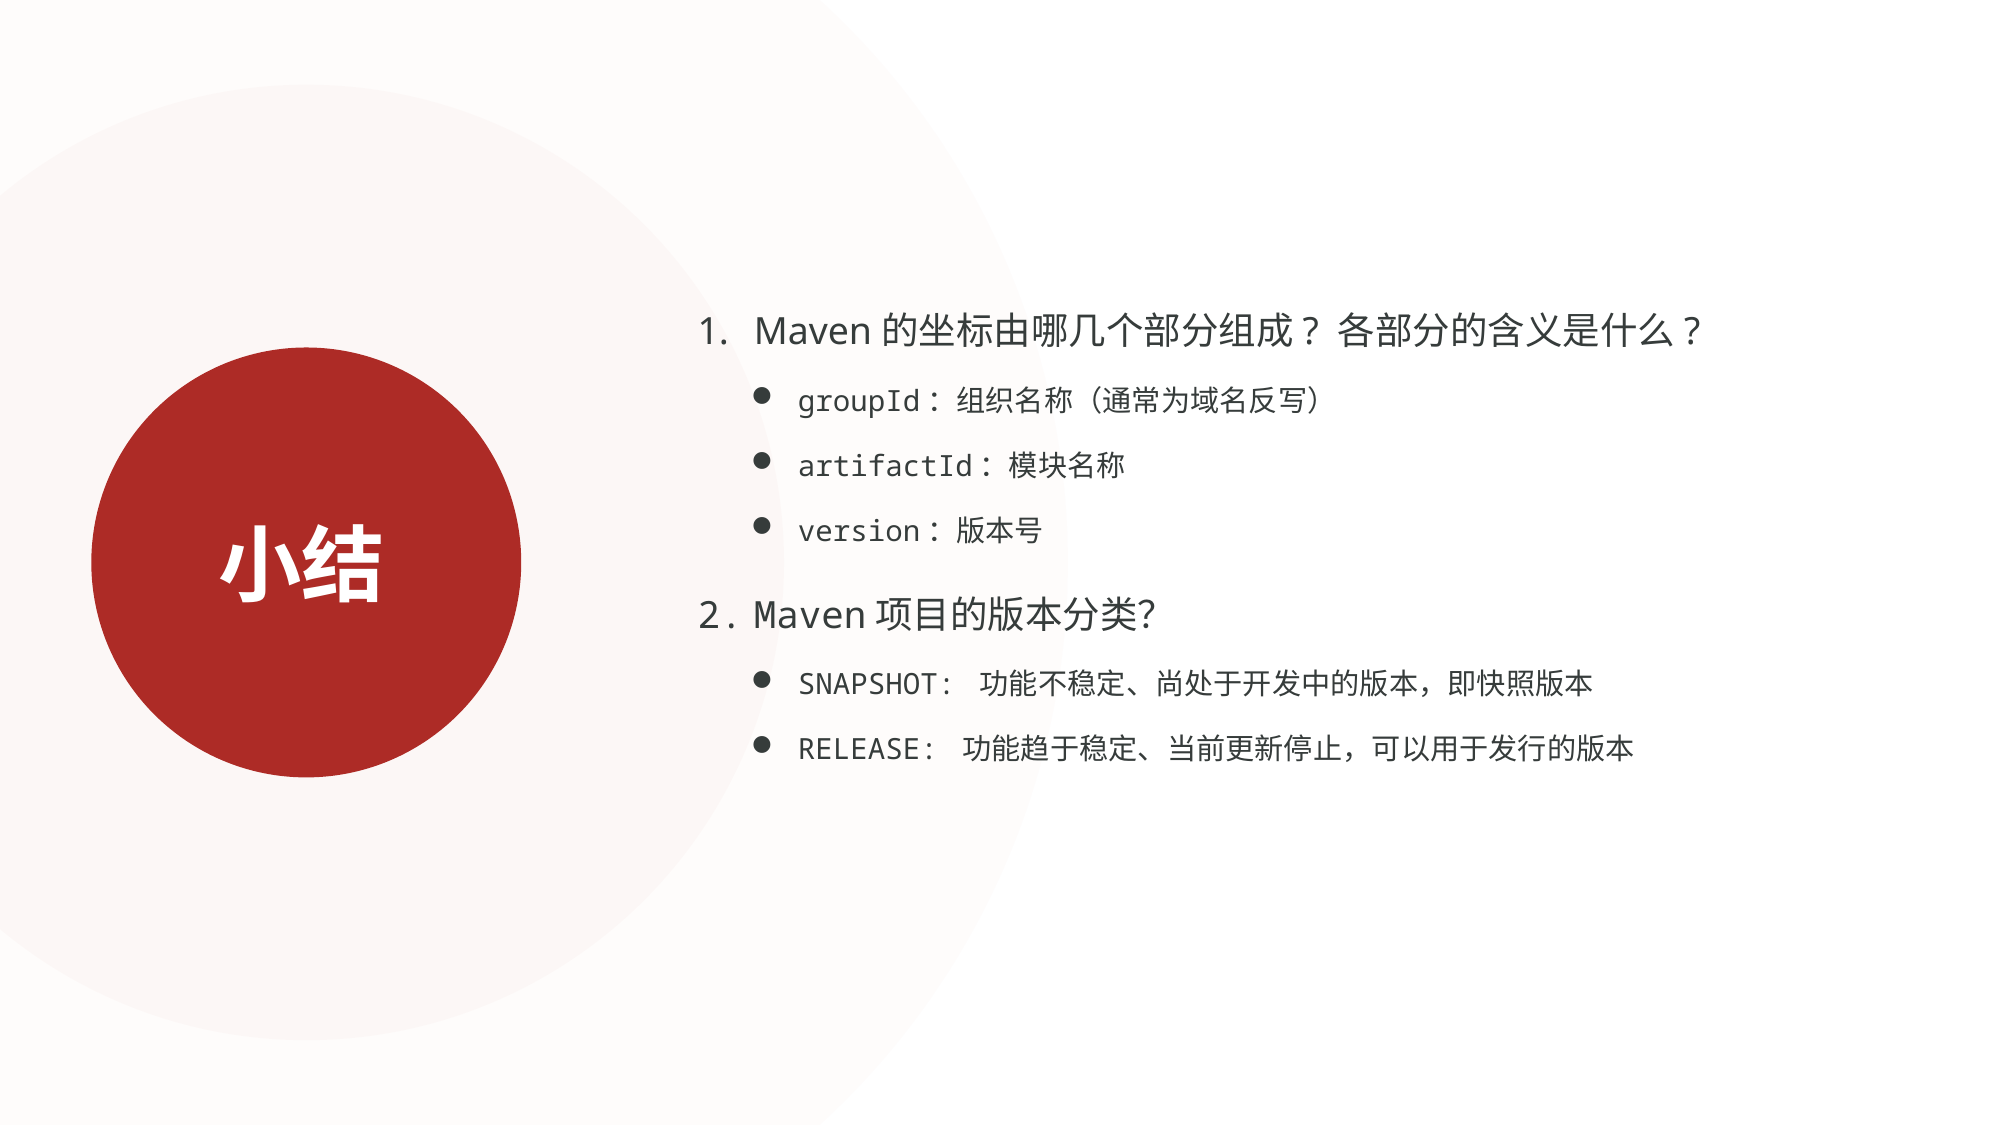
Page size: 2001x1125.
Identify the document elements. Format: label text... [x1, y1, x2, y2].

list Maven的坐标由哪几个部分组成? 各部分的含义是什么? groupId：组织名称（通常为域名反写） artifactId：模块名称 version：版本号 Maven项目的版本分类？ SNAPSHOT: 功能不稳定、尚处于开发中的版本，即快照版本 RELEASE: 功能趋于稳定、当前更新停止，可以用于发行的版本 [682, 239, 1912, 811]
